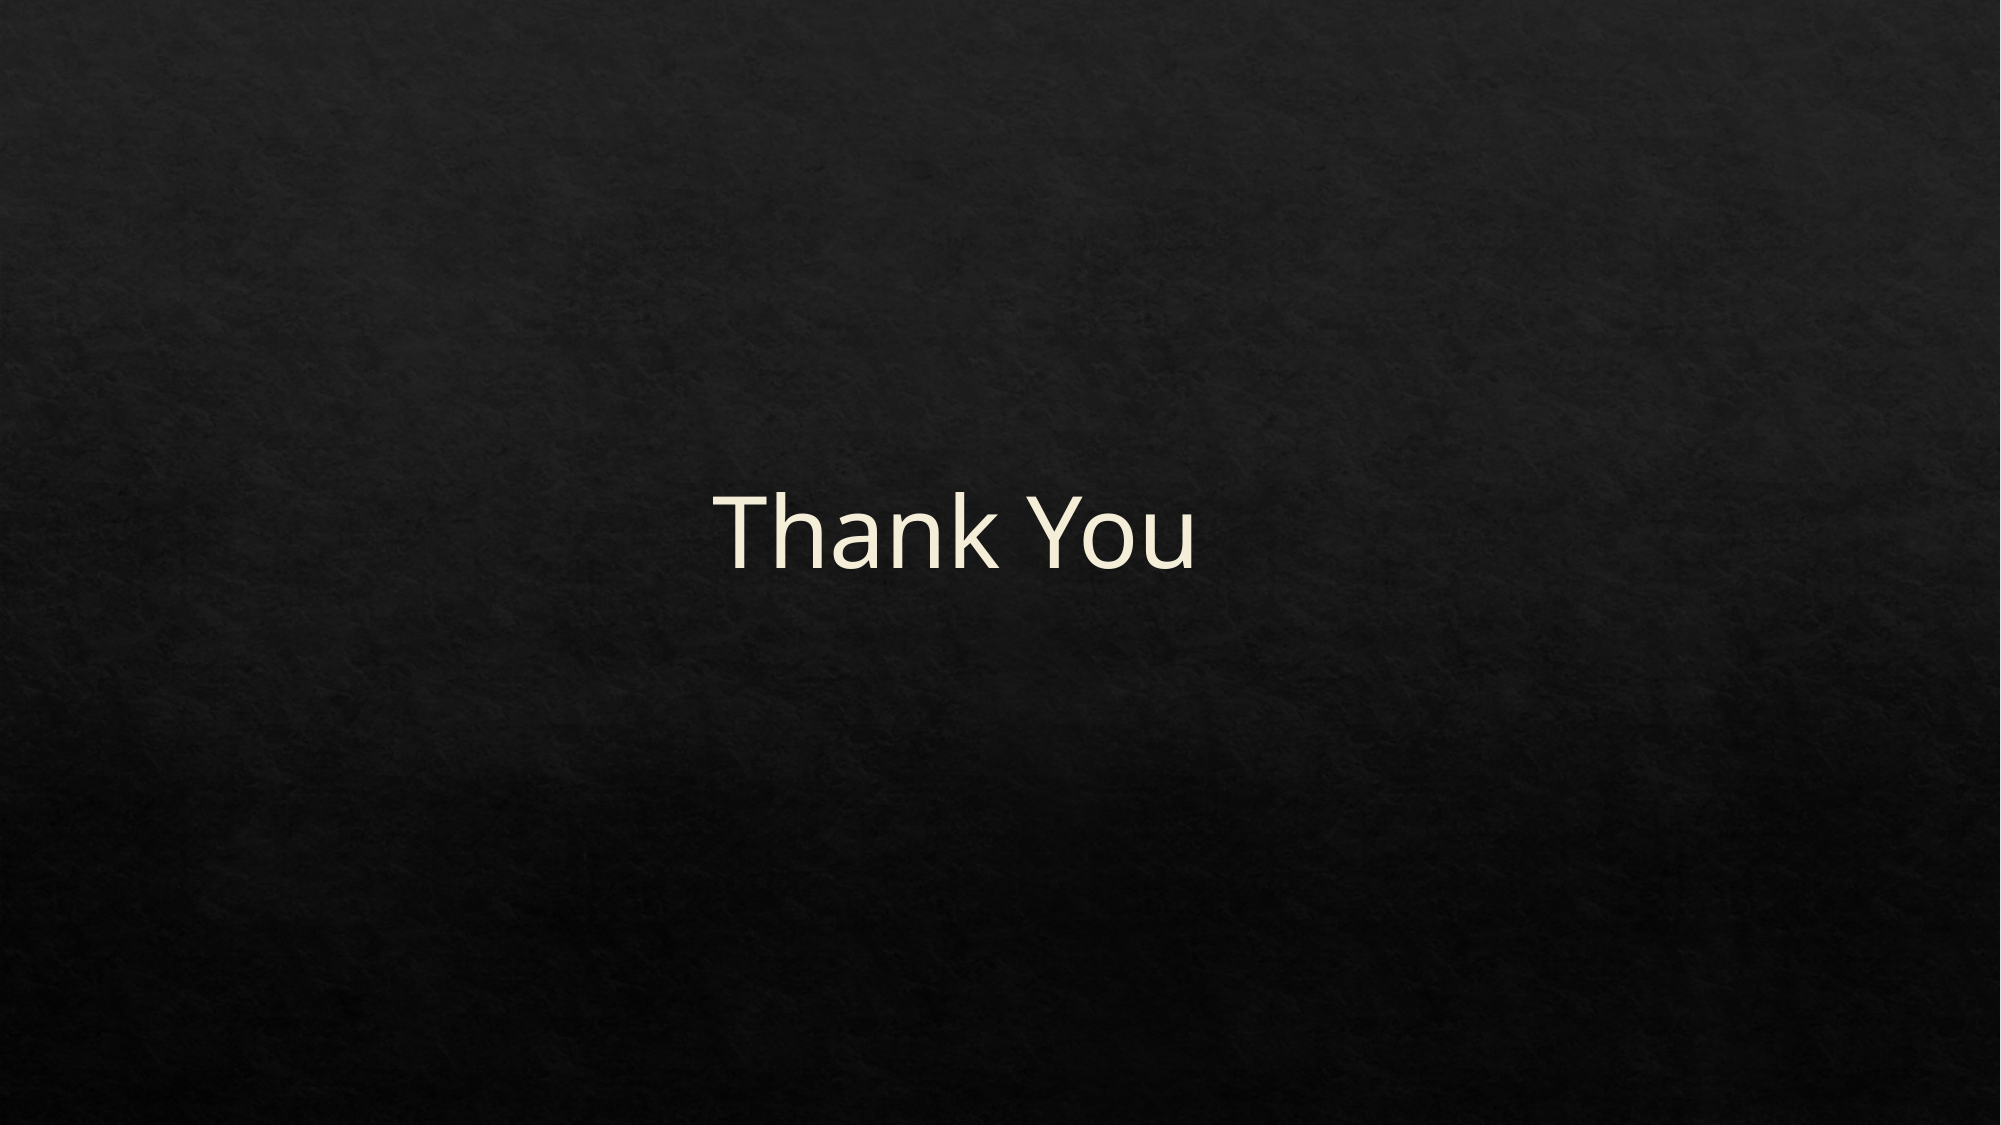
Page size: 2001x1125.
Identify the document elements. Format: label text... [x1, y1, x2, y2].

text_box Thank You [697, 453, 1775, 604]
picture [0, 0, 2001, 1125]
